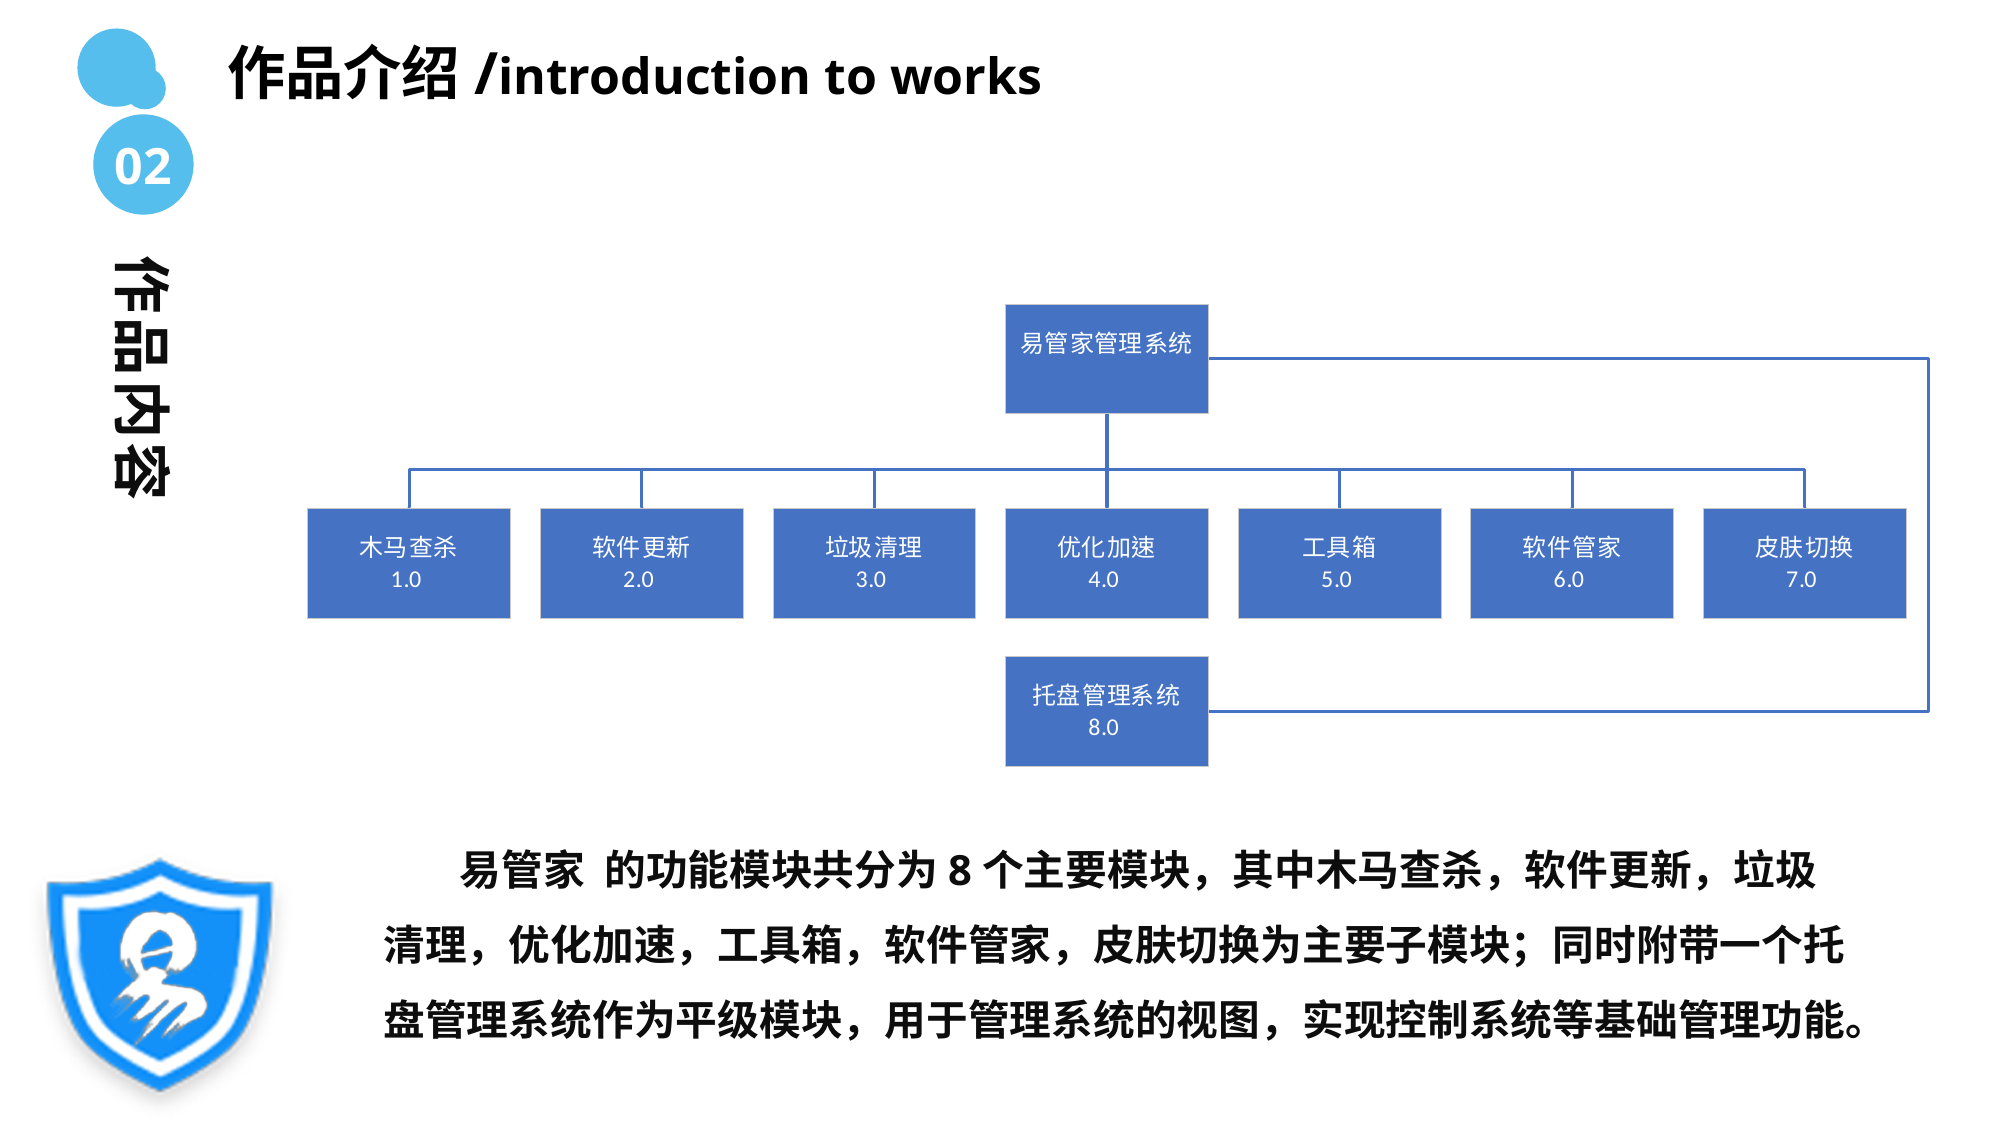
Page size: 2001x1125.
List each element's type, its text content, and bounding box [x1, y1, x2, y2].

picture [14, 834, 303, 1123]
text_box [77, 28, 166, 110]
text_box 易管家 的功能模块共分为8个主要模块，其中木马查杀，软件更新，垃圾清理，优化加速，工具箱，软件管家，皮肤切换为主要子模块；同时附带一个托盘管理系统作为平级模块，用于管理系统的视图，实现控制系统等基础管理功能。 [368, 811, 1865, 1052]
text_box 作品内容 [74, 255, 213, 704]
text_box 02 [92, 113, 195, 216]
picture [302, 299, 1931, 769]
text_box 作品介绍/introduction to works [212, 28, 1160, 174]
